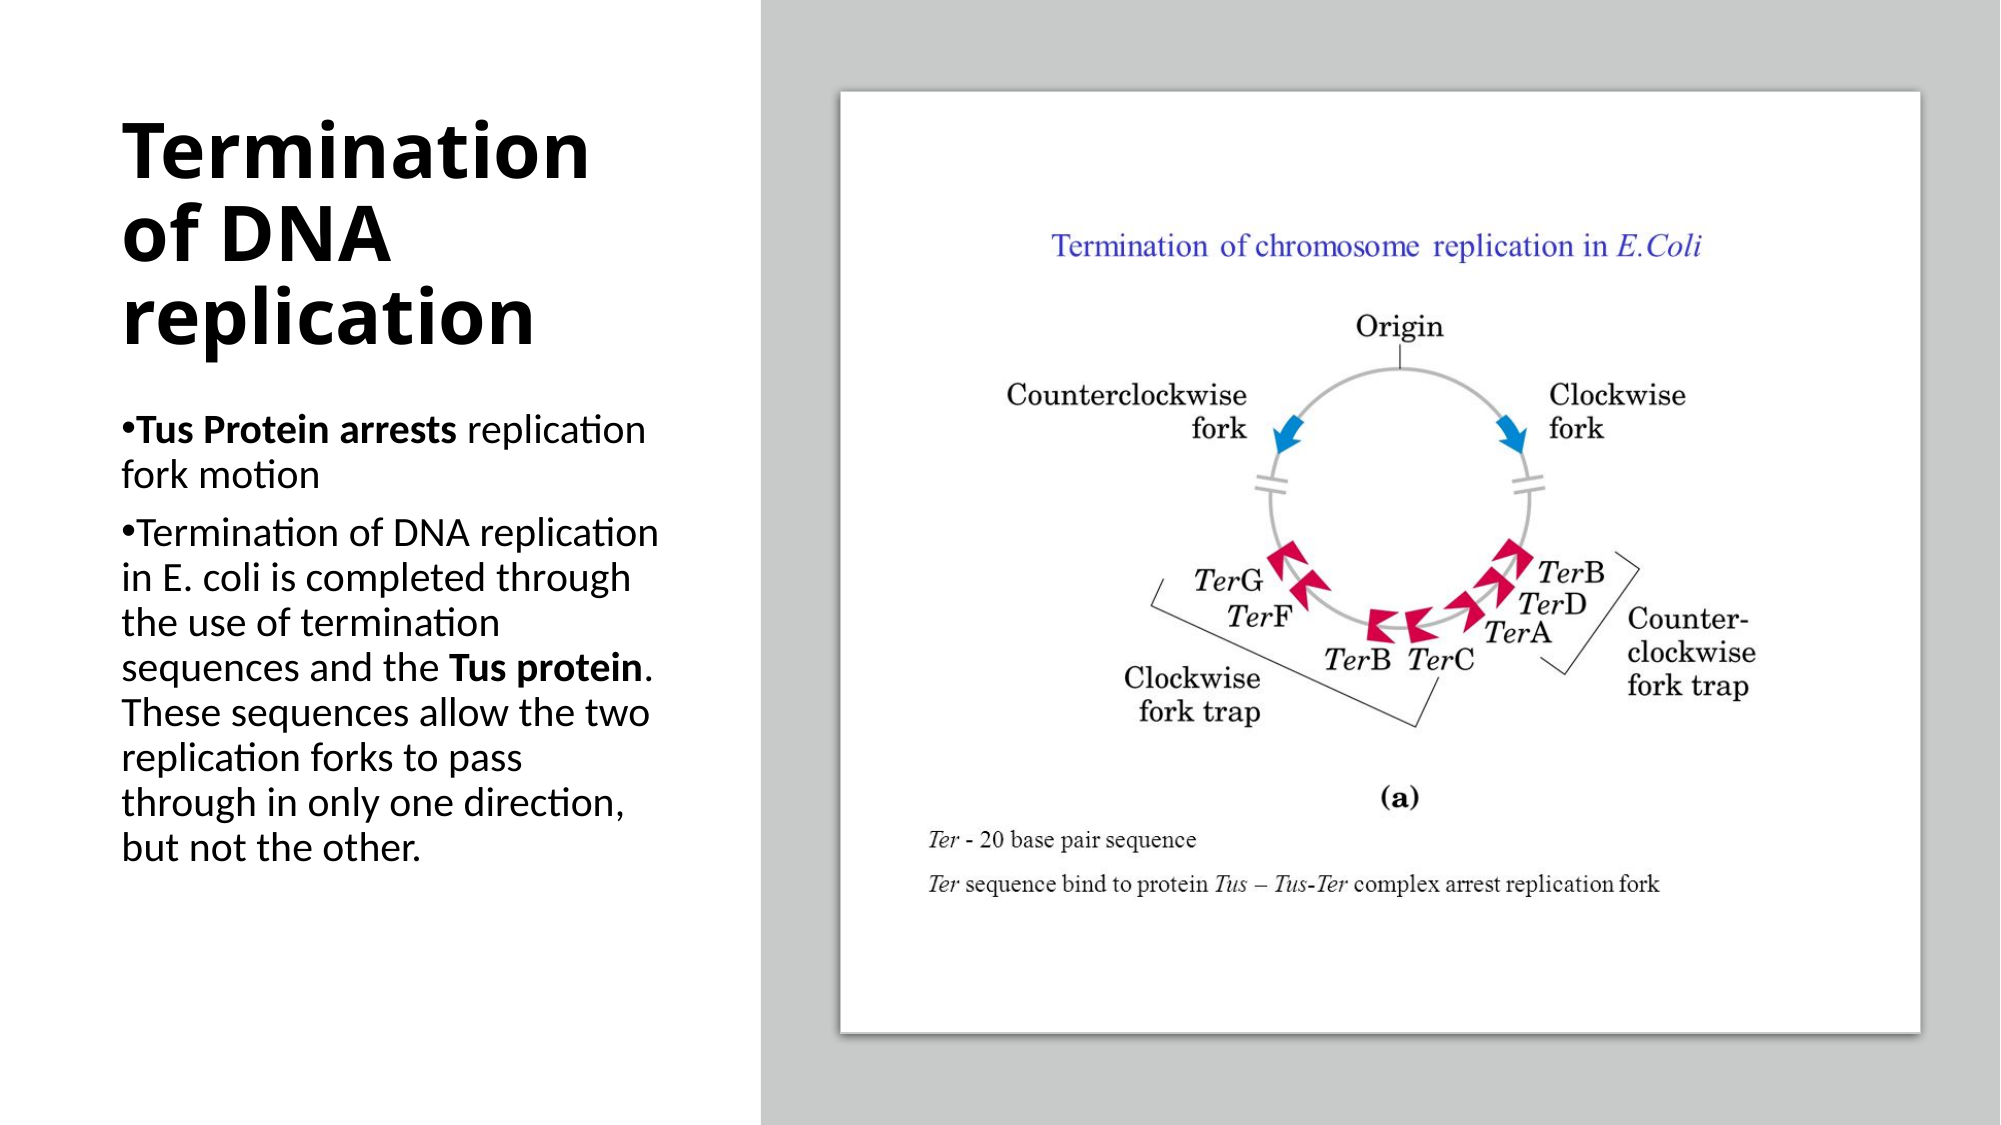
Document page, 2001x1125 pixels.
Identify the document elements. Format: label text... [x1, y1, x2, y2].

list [886, 191, 1875, 933]
text_box Tus Protein arrests replication fork motion Termination of DNA replication in E. coli is completed through the use of termination sequences and the Tus protein. These sequences allow the two replication forks to pass through in only one direction, but not the other. [106, 399, 682, 1021]
title Termination of DNA replication [106, 103, 682, 370]
text_box [760, 0, 2000, 1125]
text_box [839, 90, 1922, 1034]
